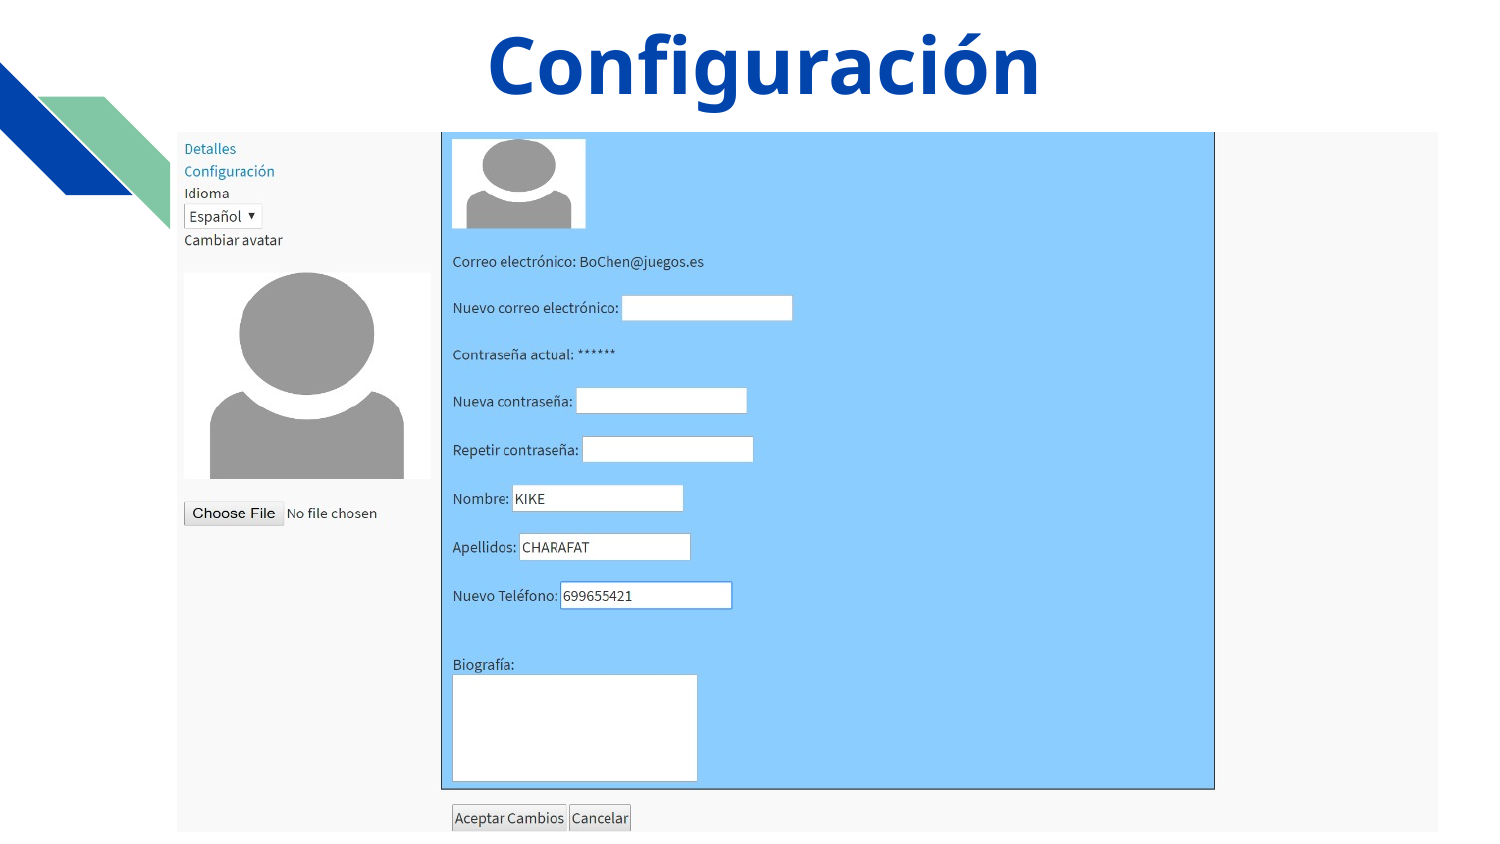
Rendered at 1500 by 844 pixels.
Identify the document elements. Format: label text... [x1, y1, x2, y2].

title Configuración [471, 0, 1110, 131]
picture [176, 132, 1439, 833]
